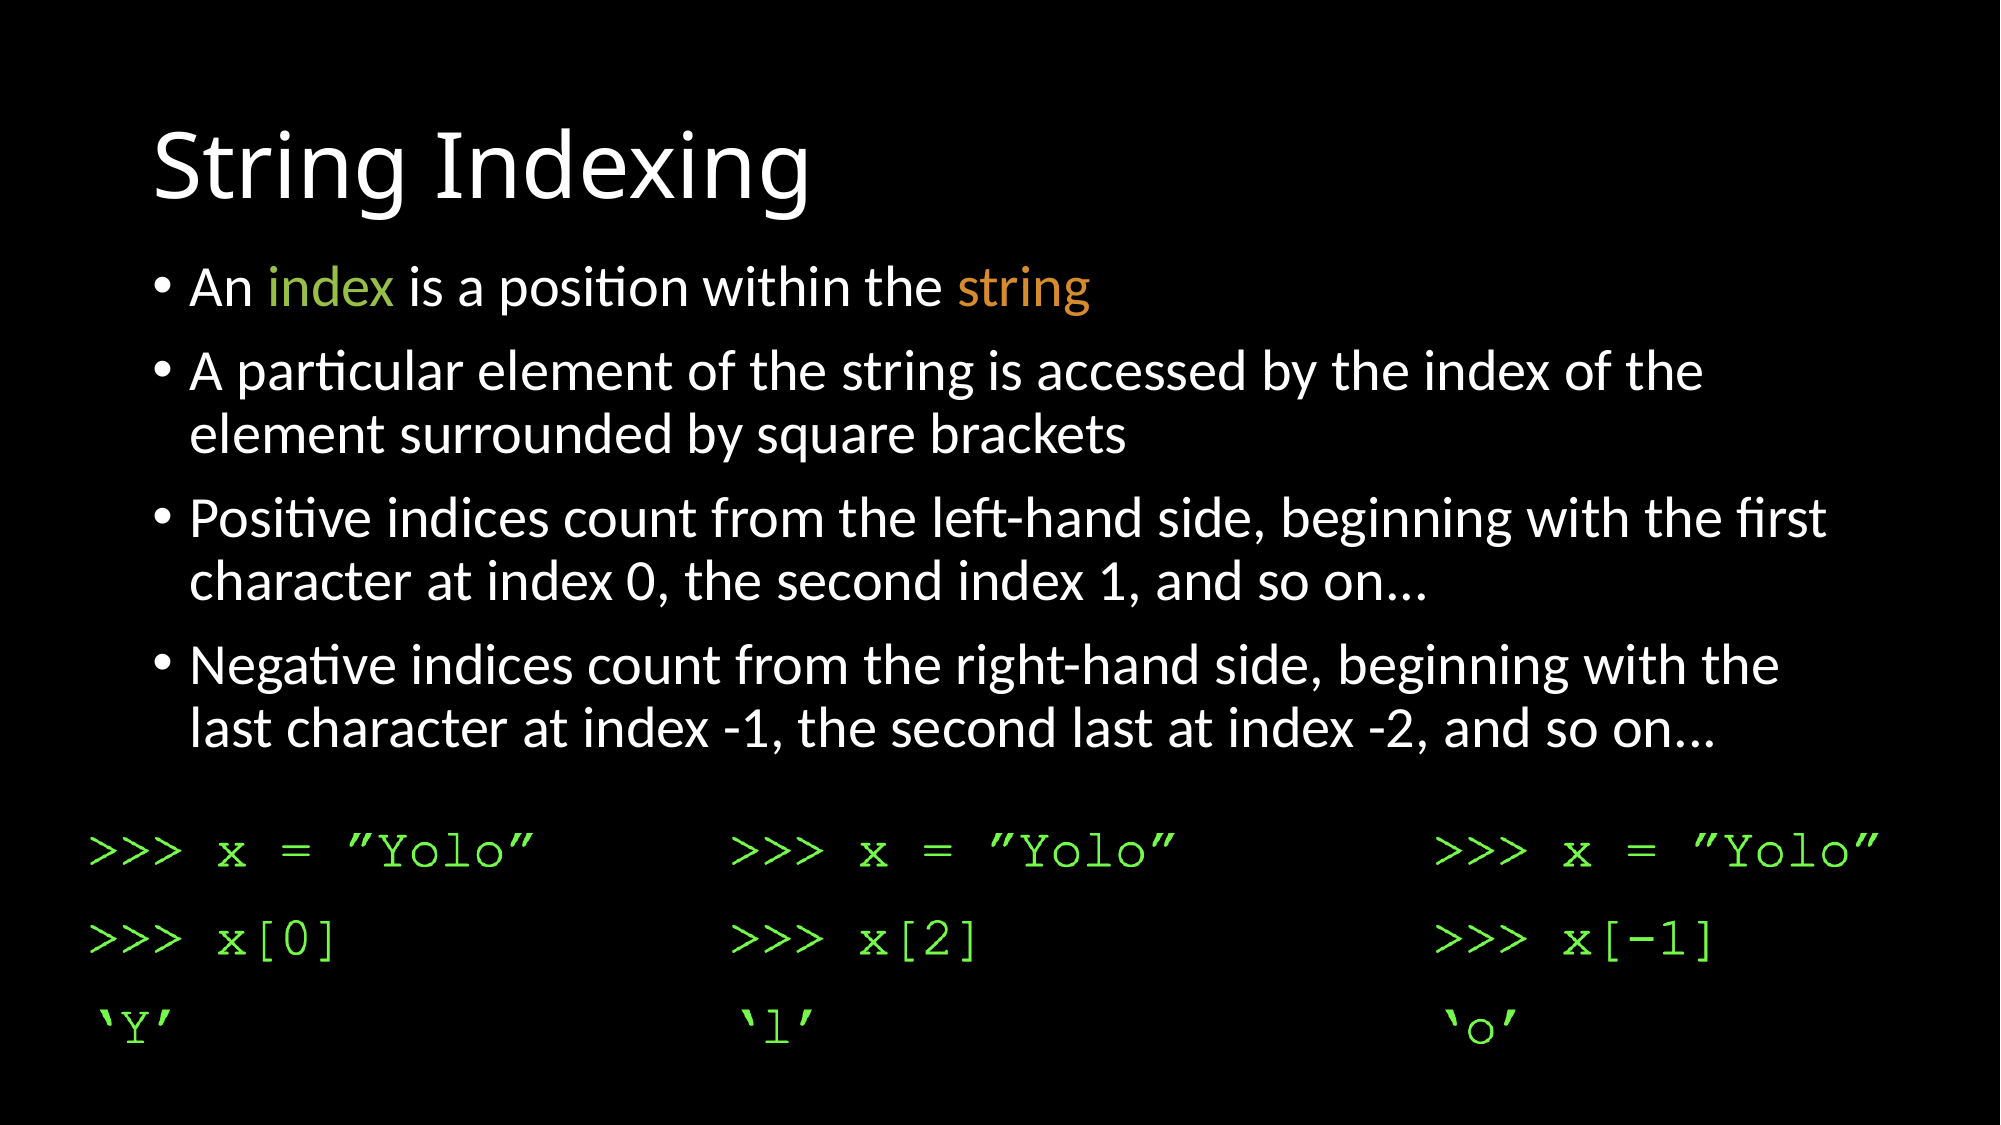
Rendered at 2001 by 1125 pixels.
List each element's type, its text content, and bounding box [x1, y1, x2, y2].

list An index is a position within the string A particular element of the string is accessed by the index of the element surrounded by square brackets Positive indices count from the left-hand side, beginning with the first character at index 0, the second index 1, and so on... Negative indices count from the right-hand side, beginning with the last character at index -1, the second last at index -2, and so on... [137, 249, 1863, 787]
picture [0, 787, 2000, 1097]
title String Indexing [137, 59, 1863, 249]
